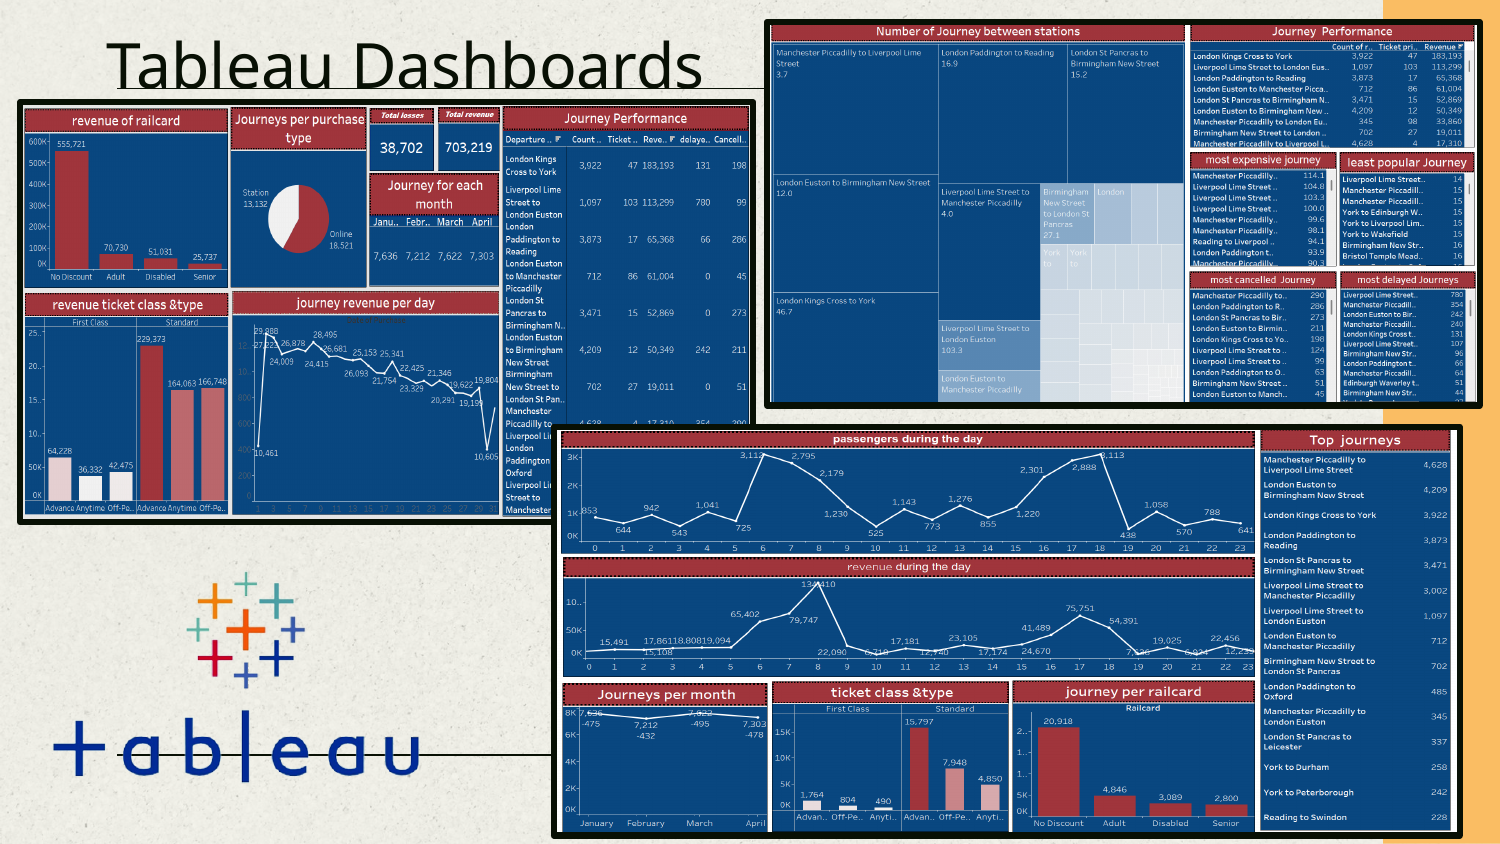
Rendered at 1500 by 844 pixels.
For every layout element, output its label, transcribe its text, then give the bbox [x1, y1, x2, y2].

picture [769, 24, 1477, 403]
title Tableau Dashboards [91, 11, 1356, 106]
picture [23, 104, 1457, 844]
